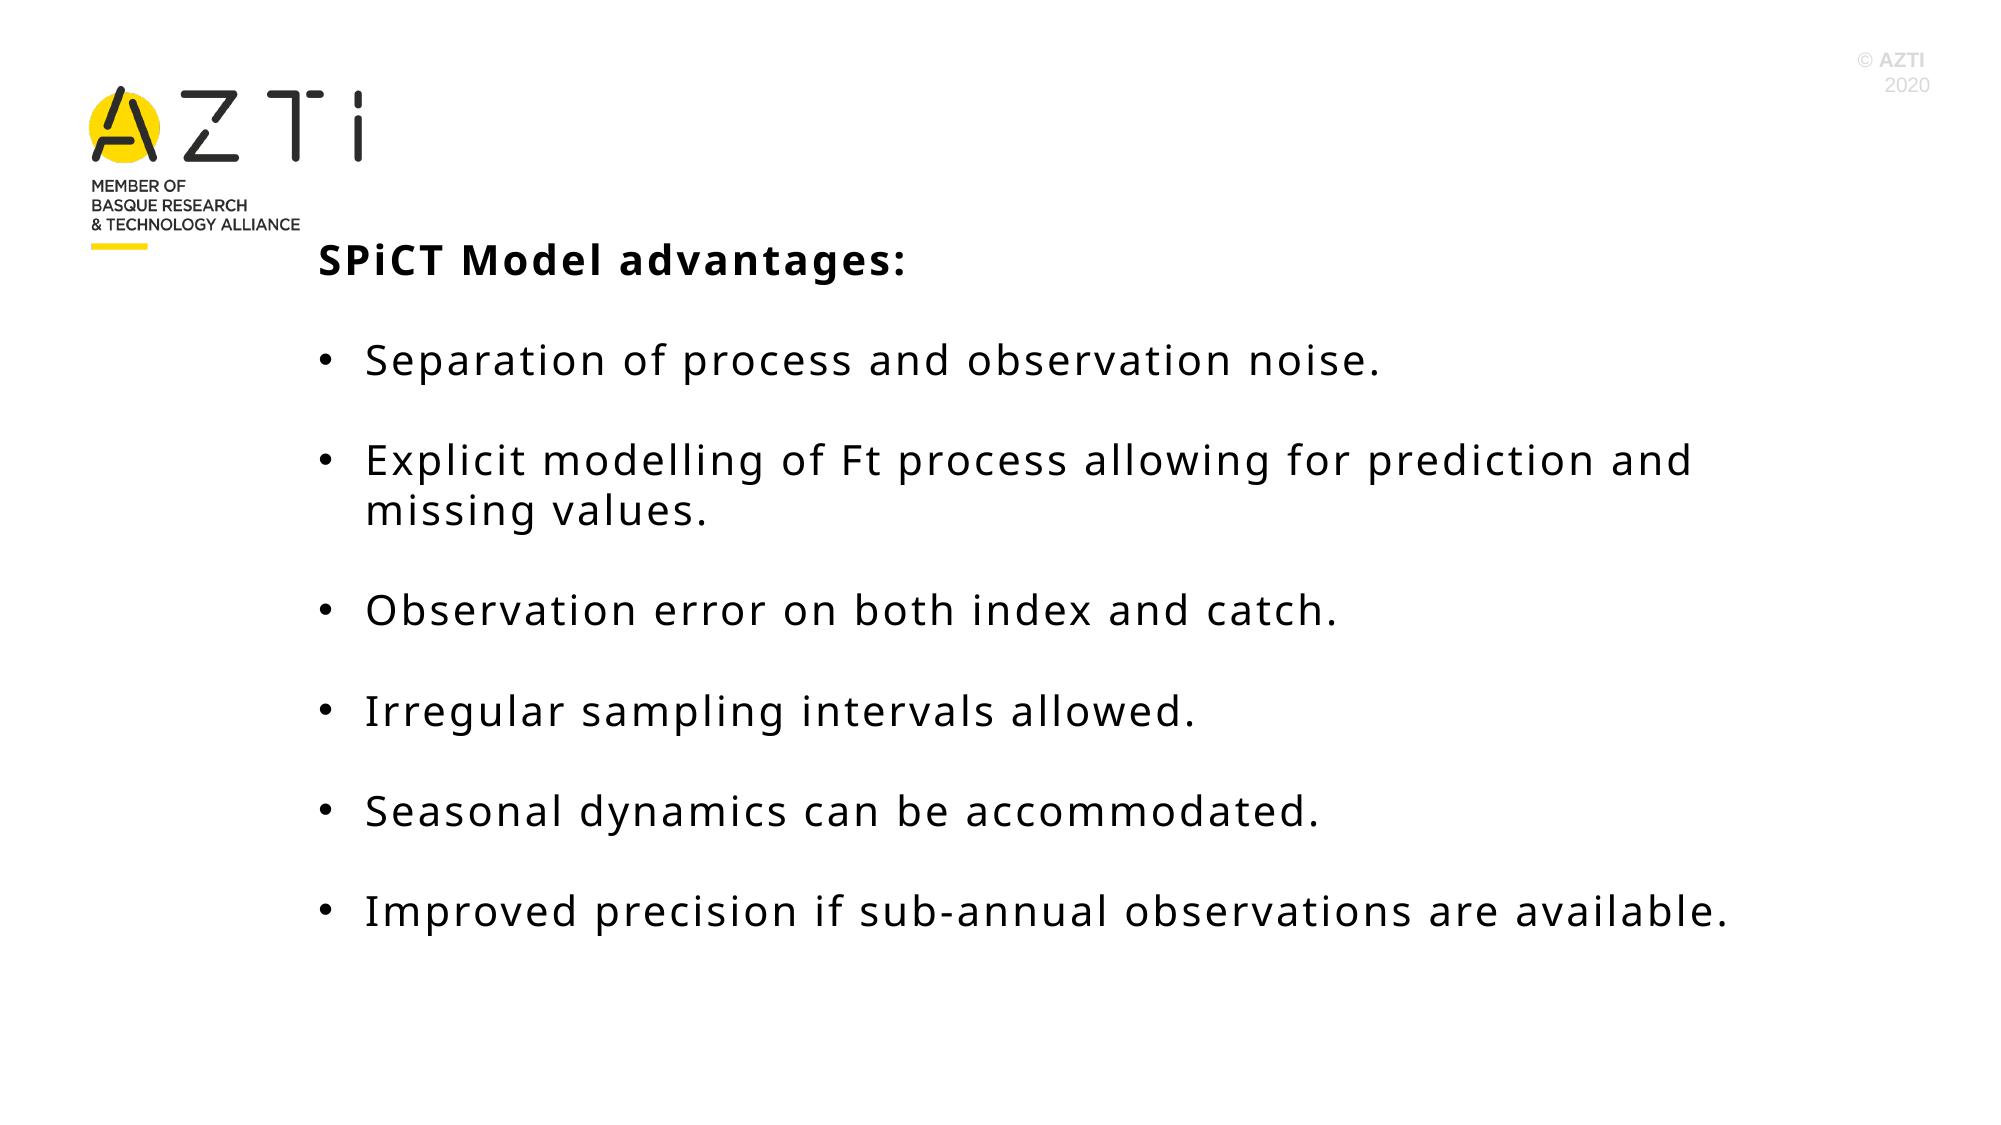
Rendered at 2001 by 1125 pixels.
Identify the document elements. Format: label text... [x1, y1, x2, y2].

picture [89, 86, 362, 250]
text_box SPiCT Model advantages: Separation of process and observation noise. Explicit modelling of Ft process allowing for prediction and missing values. Observation error on both index and catch. Irregular sampling intervals allowed. Seasonal dynamics can be accommodated. Improved precision if sub-annual observations are available. [303, 226, 1884, 1072]
